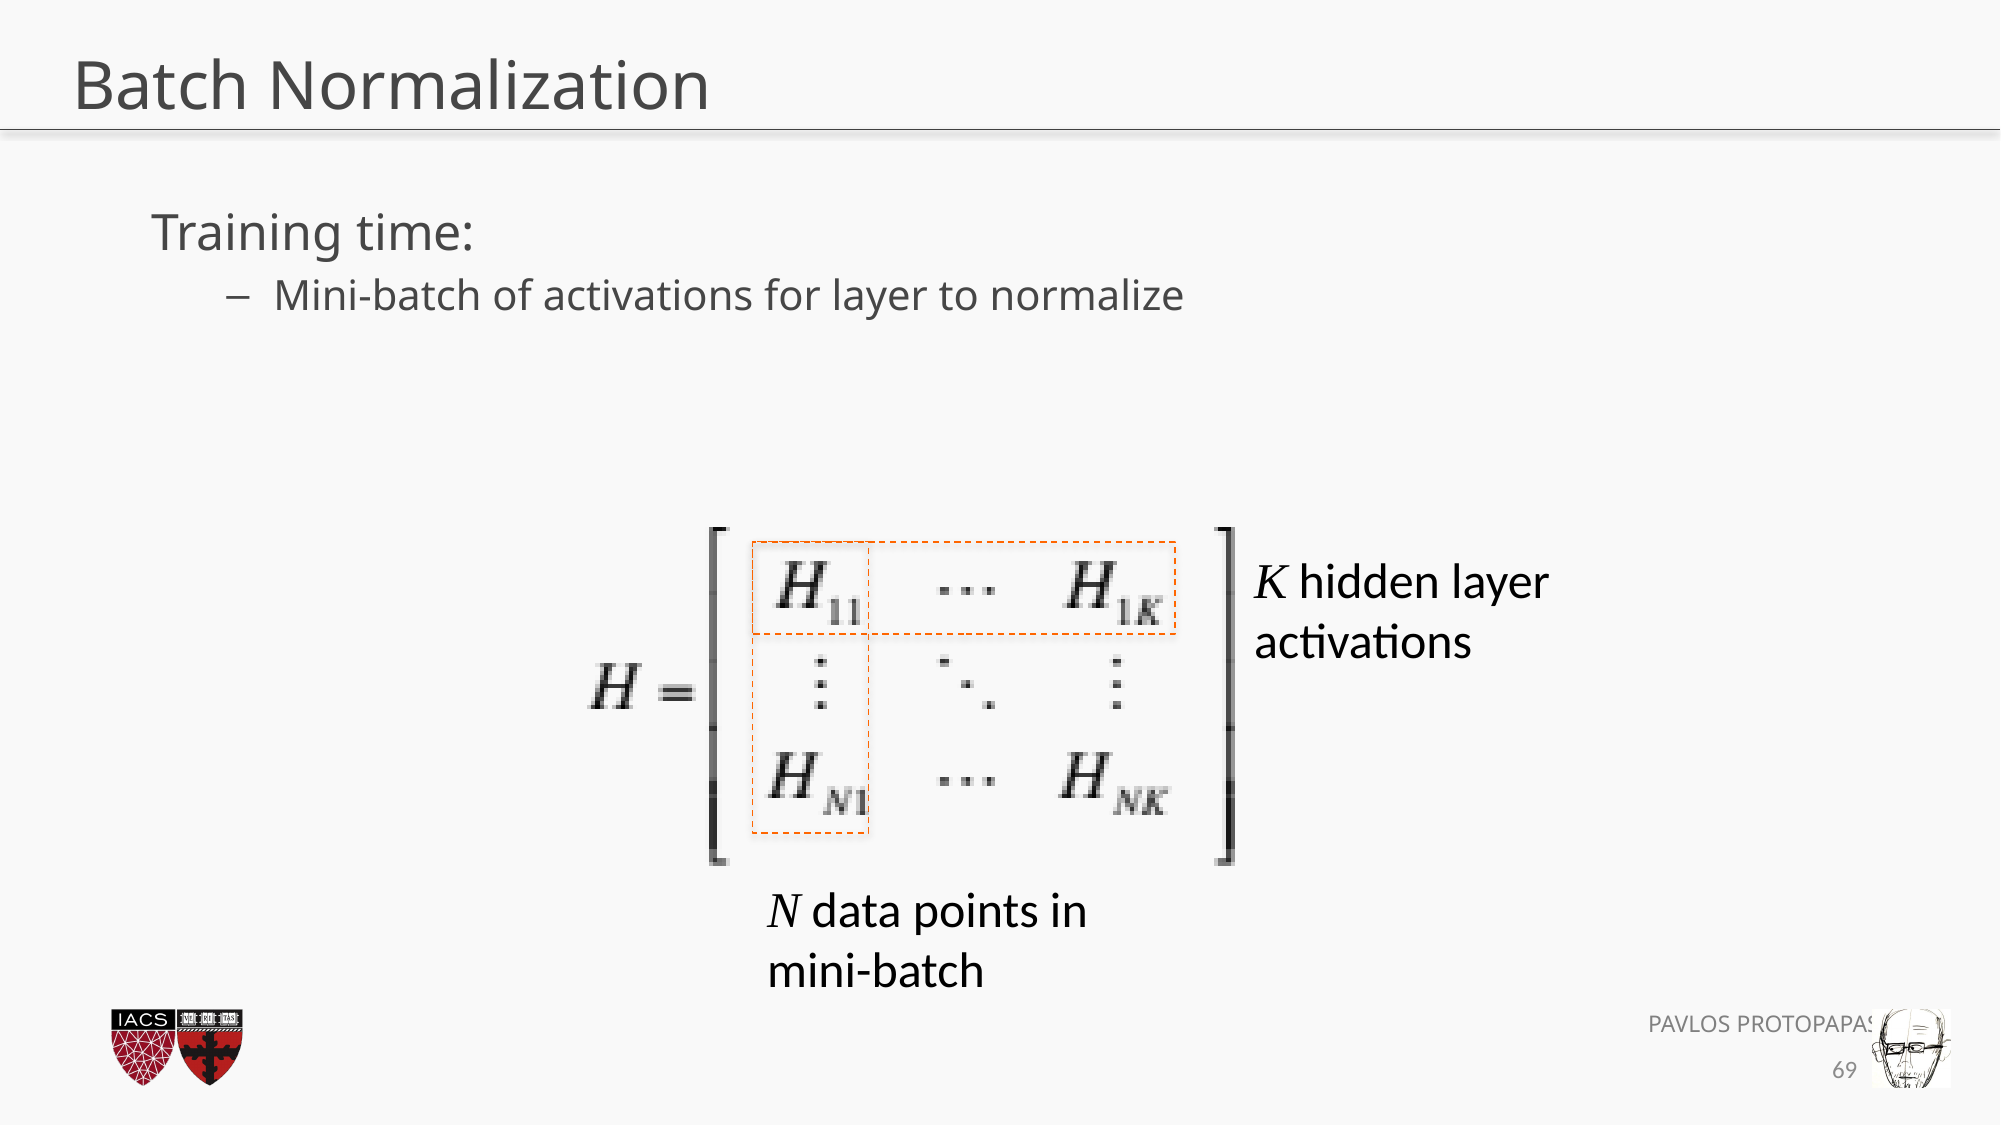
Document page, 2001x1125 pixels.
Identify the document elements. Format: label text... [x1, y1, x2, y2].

list Training time: Mini-batch of activations for layer to normalize [136, 193, 1831, 540]
text_box K hidden layer activations [1244, 541, 1592, 676]
slide_number 69 [1405, 1038, 1873, 1099]
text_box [578, 514, 1240, 871]
picture [109, 1009, 243, 1086]
title Batch Normalization [57, 35, 1943, 162]
text_box N data points in mini-batch [752, 879, 1105, 1006]
picture [1872, 1009, 1951, 1088]
